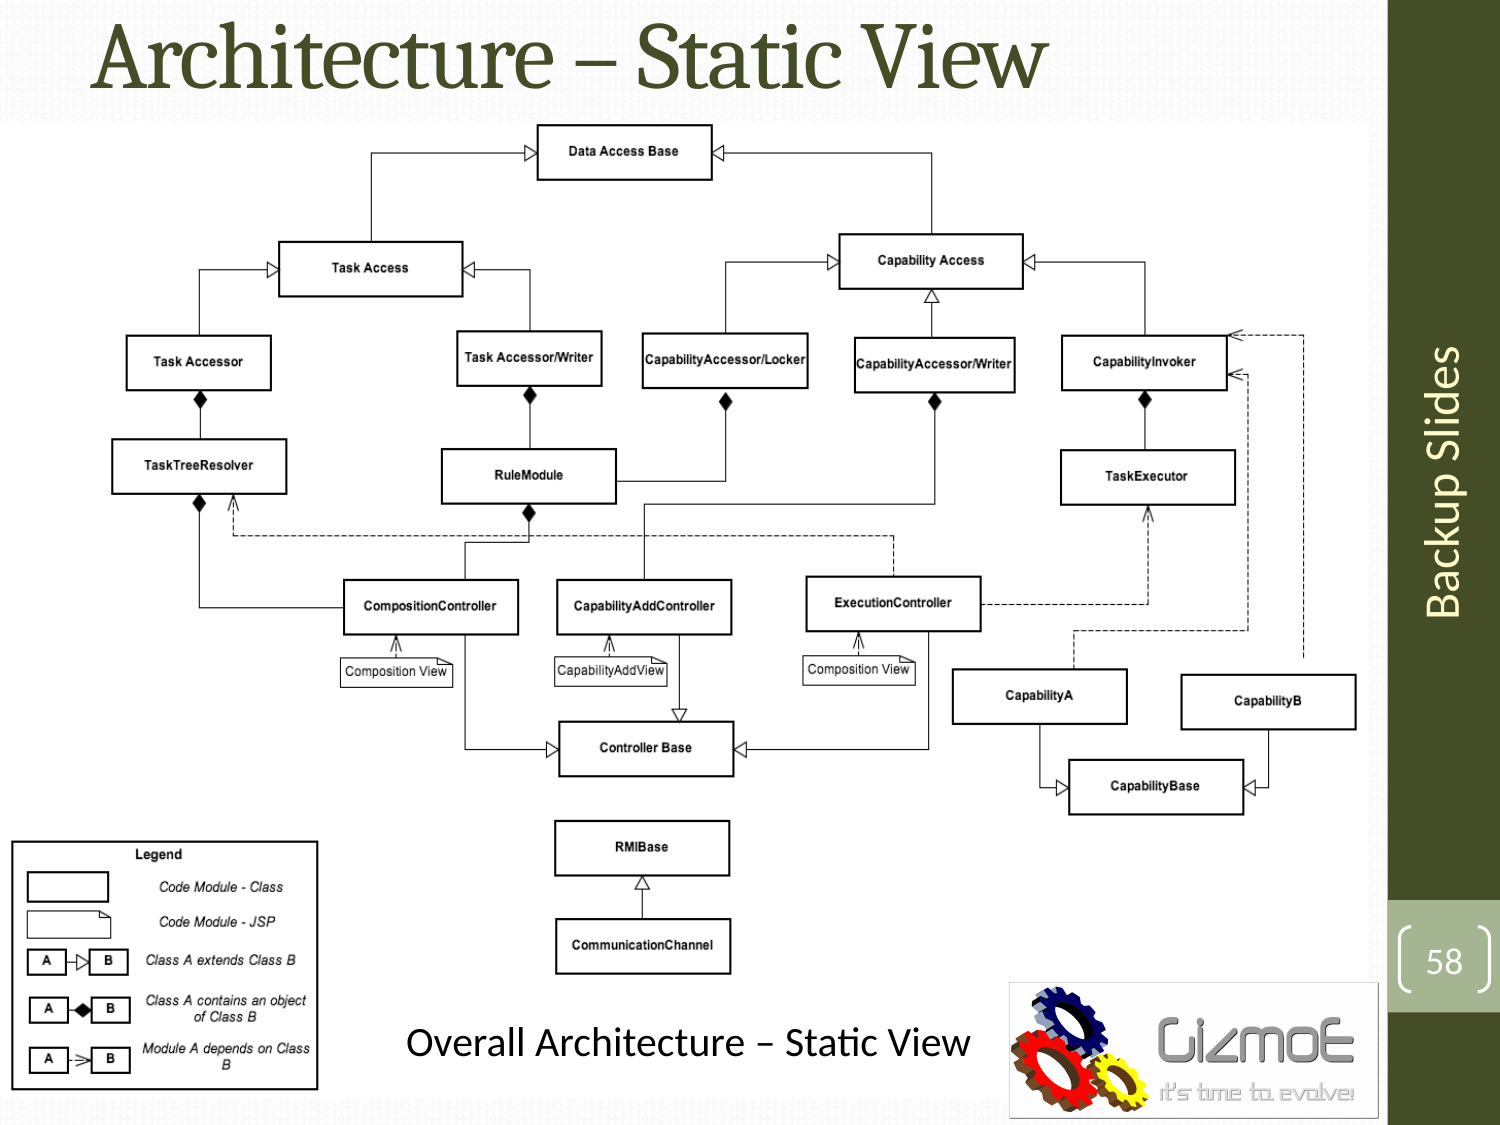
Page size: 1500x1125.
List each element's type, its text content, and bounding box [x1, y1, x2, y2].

slide_number 57 [1397, 925, 1492, 994]
picture [0, 122, 1382, 1121]
slide_number Backup Slides [1408, 288, 1469, 636]
title Architecture – Static View [75, 0, 1325, 100]
